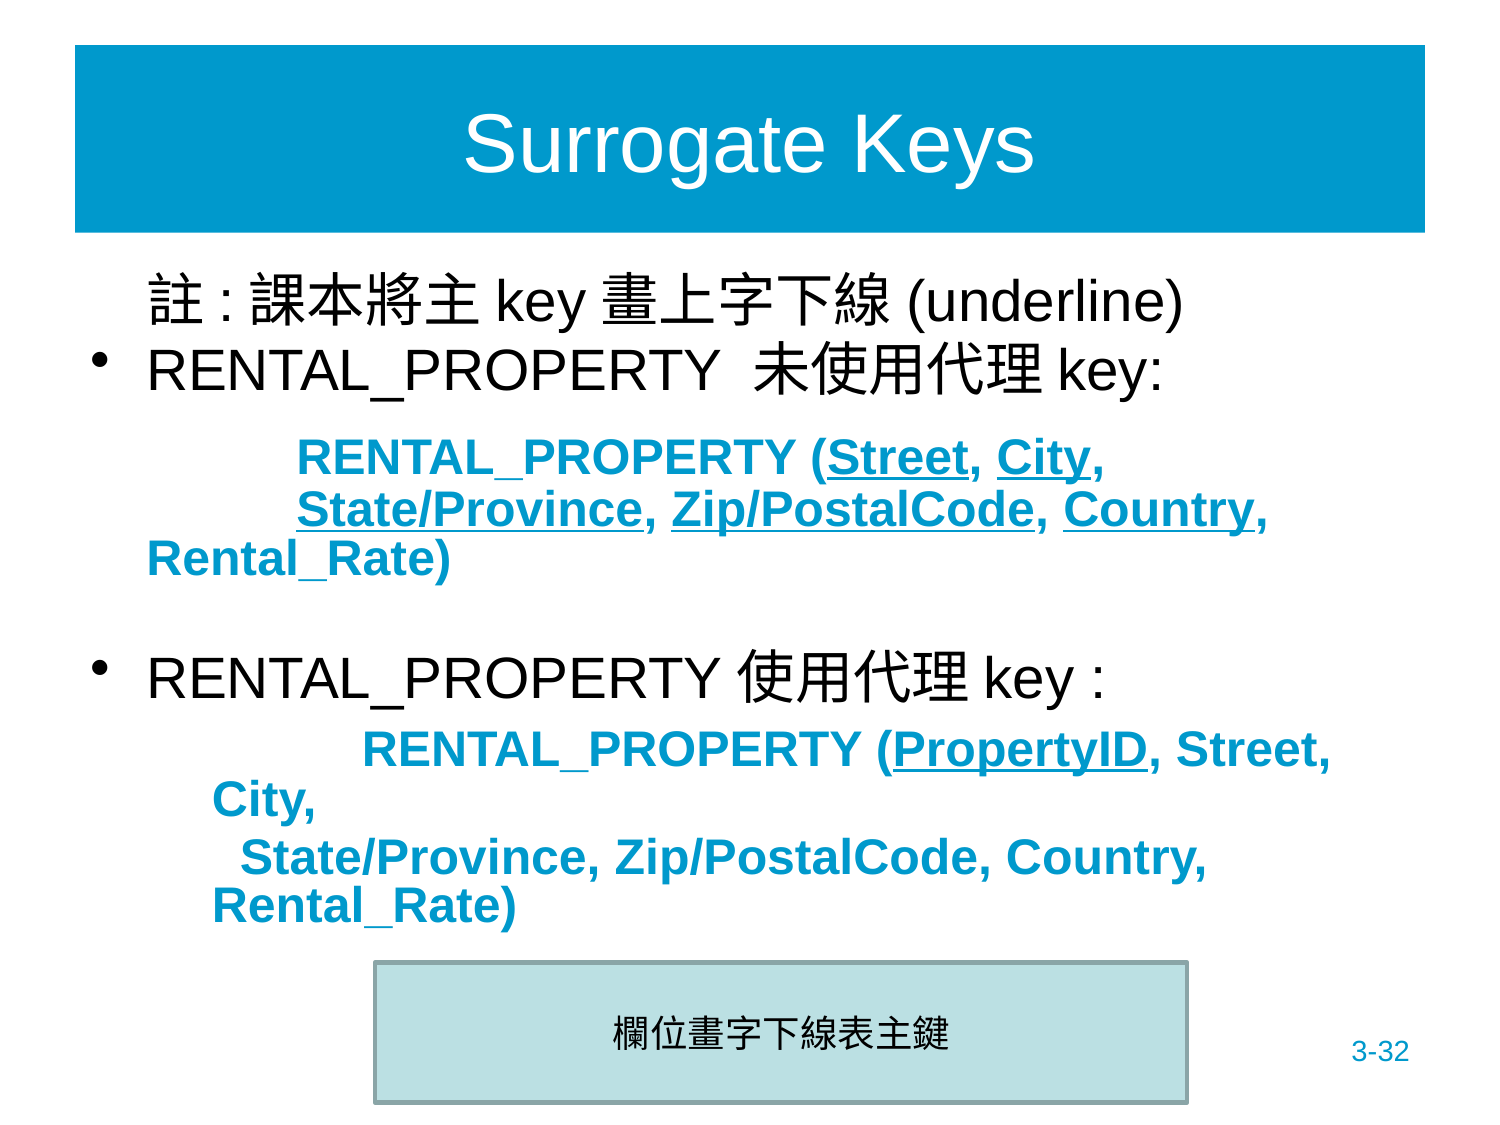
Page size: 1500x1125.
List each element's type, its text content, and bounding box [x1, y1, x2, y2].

list 註:課本將主key畫上字下線(underline) RENTAL_PROPERTY 未使用代理key: RENTAL_PROPERTY (Street, City, State/Province, Zip/PostalCode, Country, Rental_Rate) RENTAL_PROPERTY使用代理key : RENTAL_PROPERTY (PropertyID, Street, City, State/Province, Zip/PostalCode, Country, Rental_Rate) [75, 262, 1425, 1005]
slide_number 3-32 [1189, 1024, 1426, 1103]
title Surrogate Keys [75, 45, 1425, 233]
text_box 欄位畫字下線表主鍵 [373, 960, 1189, 1105]
